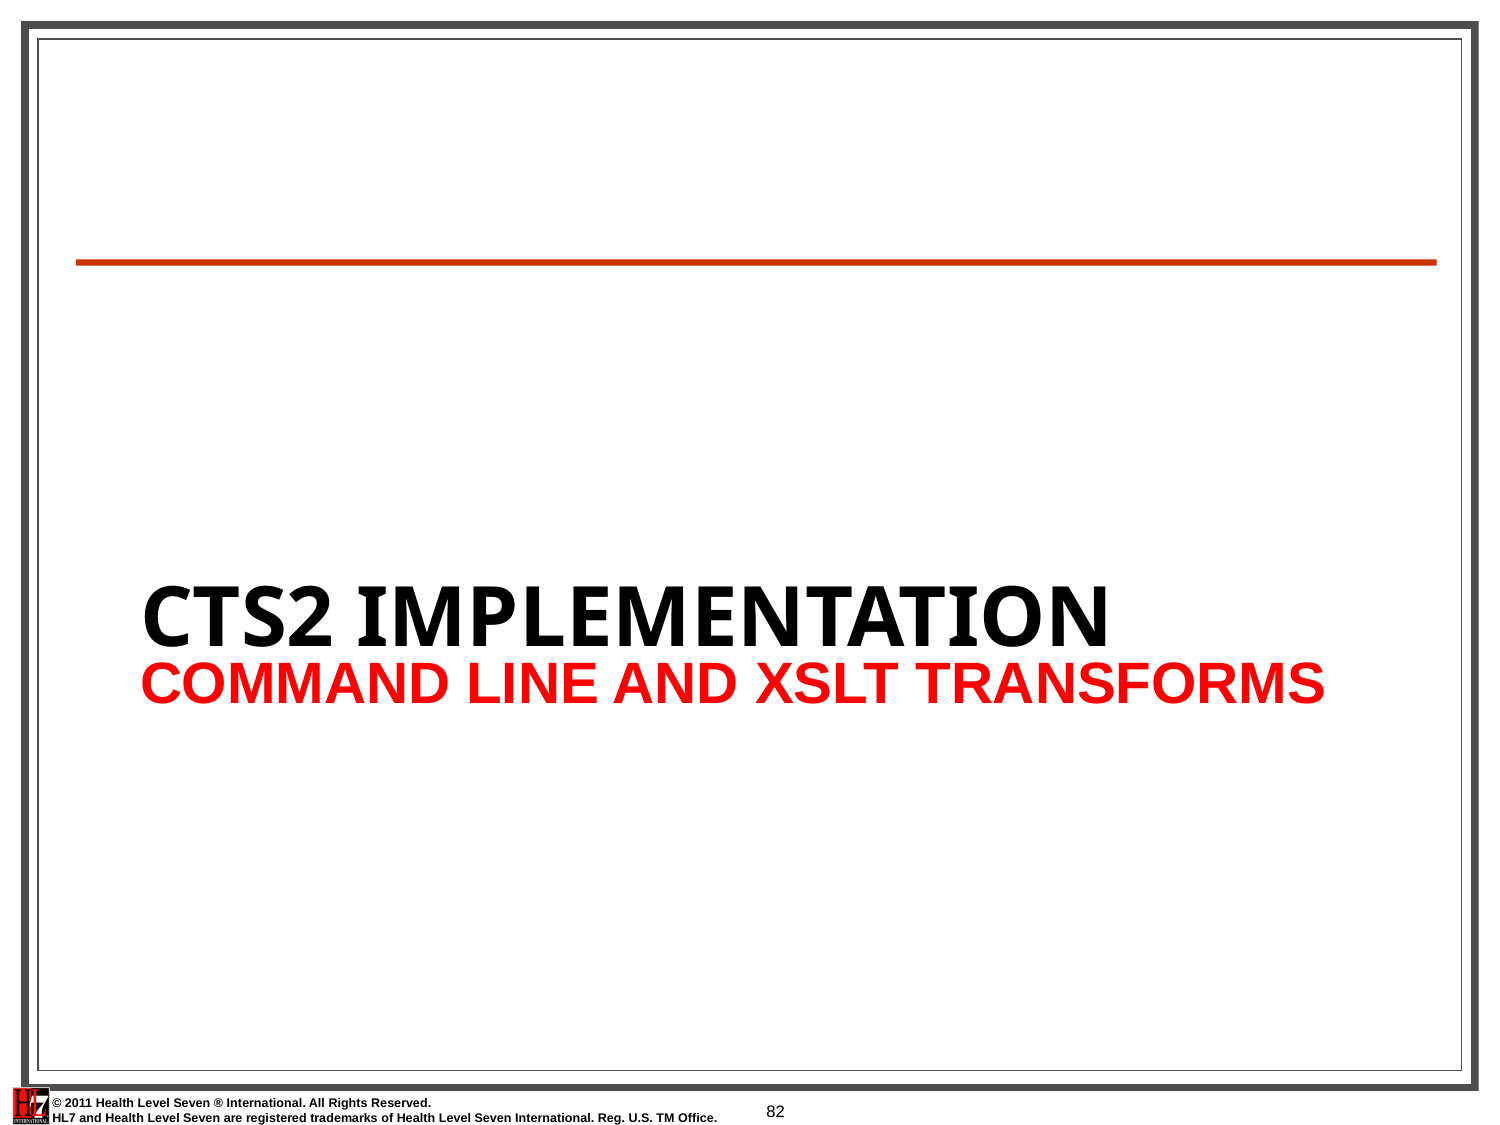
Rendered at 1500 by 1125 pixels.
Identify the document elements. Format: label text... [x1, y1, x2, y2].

title CTS2 Implementation [124, 574, 1401, 799]
picture [12, 1087, 50, 1125]
slide_number 82 [712, 1071, 801, 1125]
list COMMAND LINE AND XSLT TRANSFORMS [124, 476, 1394, 724]
